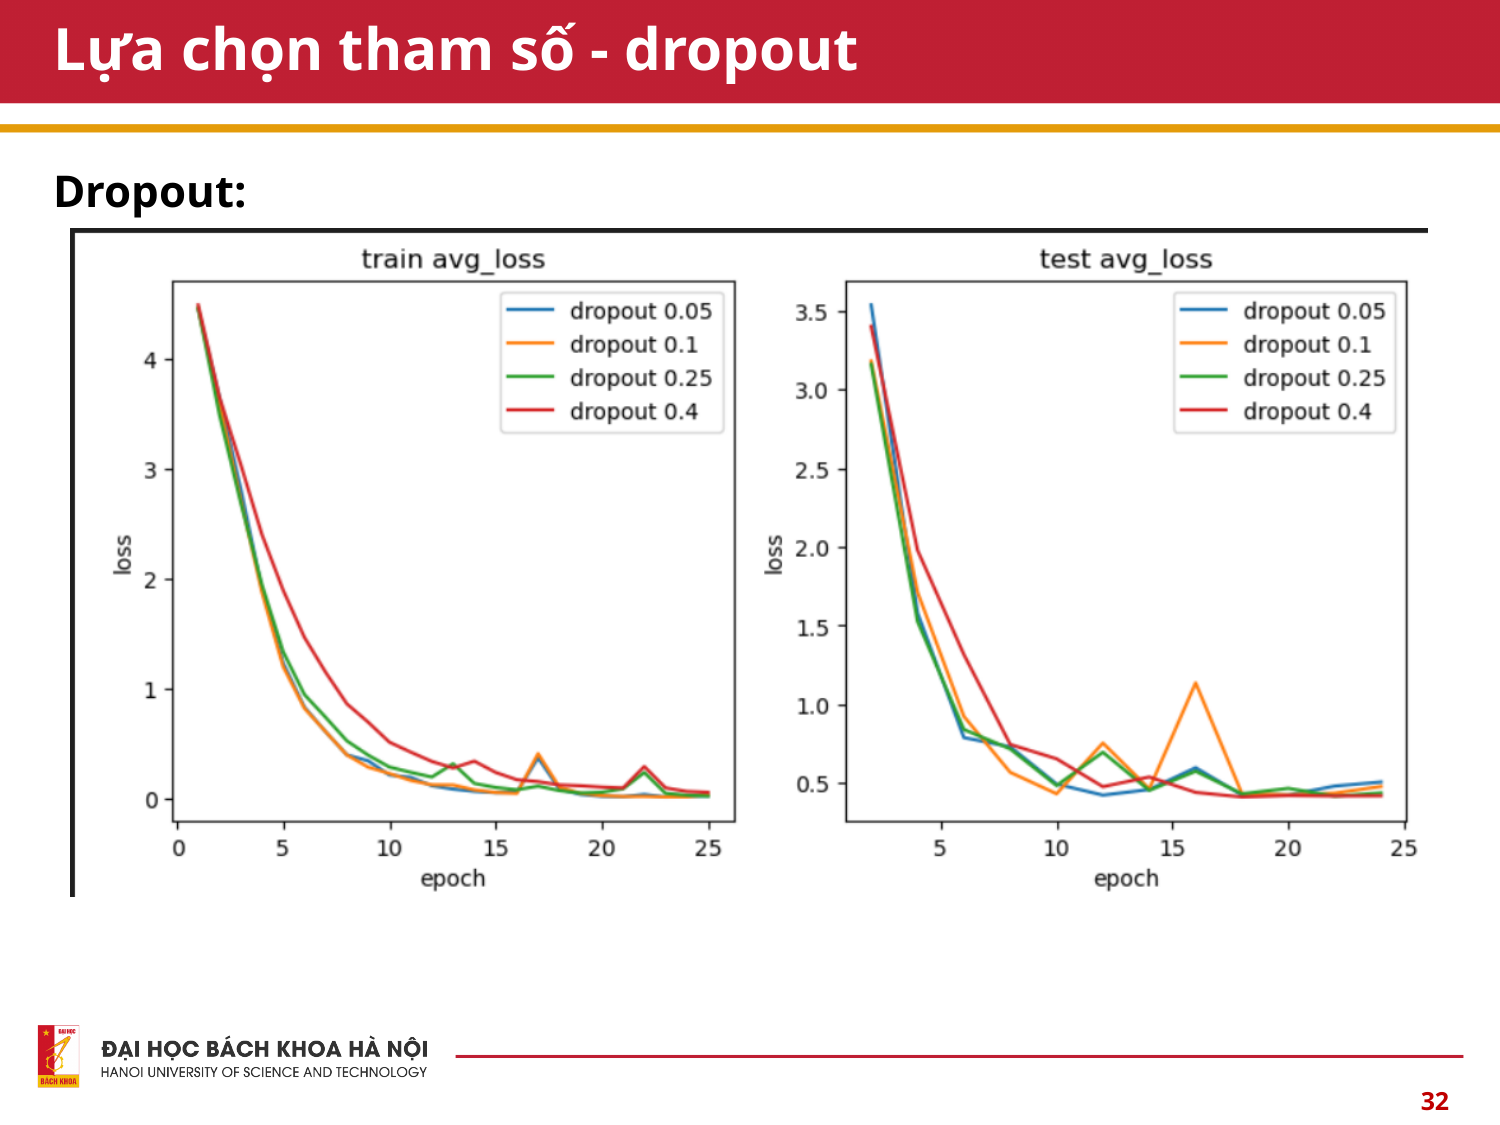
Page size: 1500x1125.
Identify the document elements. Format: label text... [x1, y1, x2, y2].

text_box Dropout: [38, 162, 1416, 531]
title Lựa chọn tham số - dropout [38, 12, 1462, 87]
slide_number 32 [1126, 1078, 1464, 1125]
picture [0, 0, 1500, 1125]
